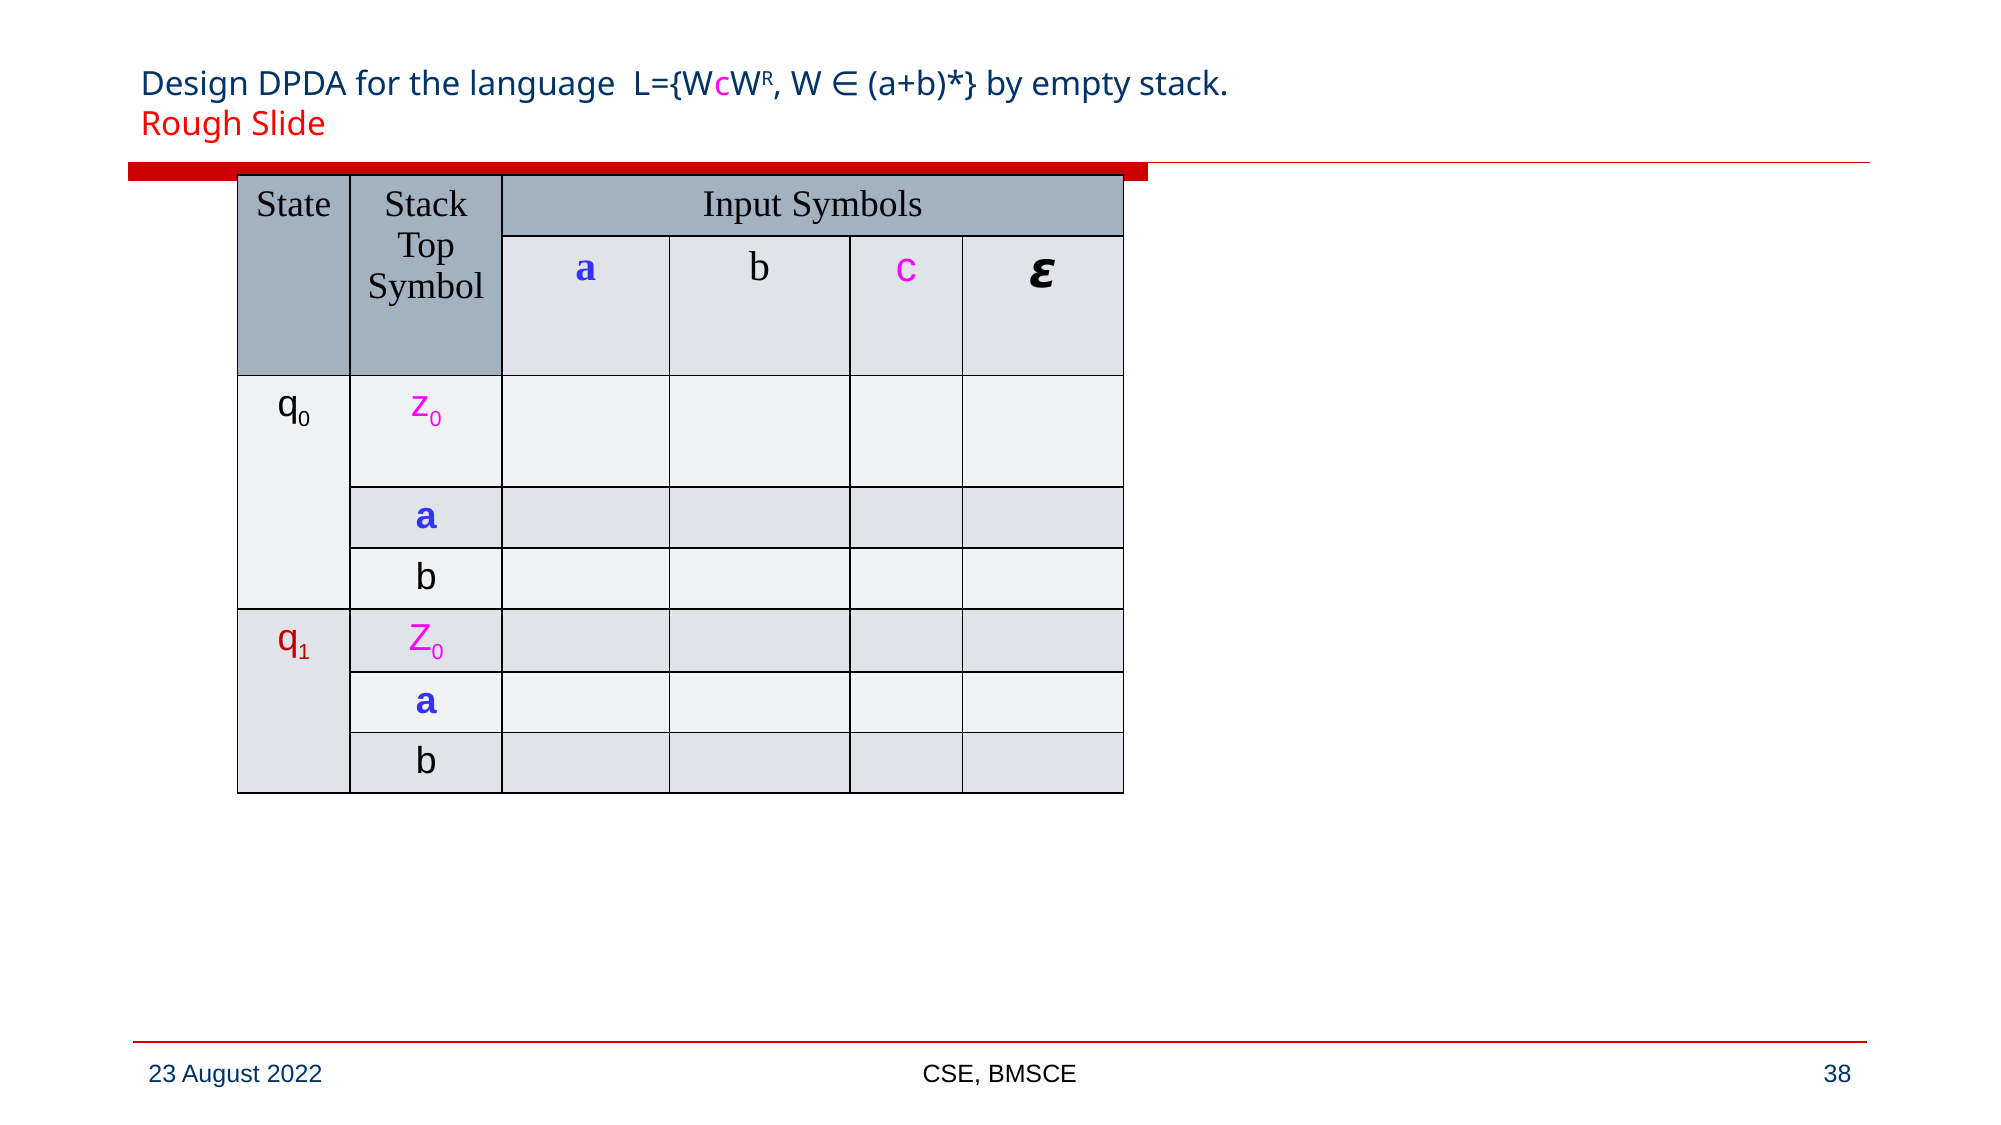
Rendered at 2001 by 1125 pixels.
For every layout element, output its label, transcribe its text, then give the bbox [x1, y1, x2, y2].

table_header State [238, 176, 349, 375]
table_cell z0 [351, 376, 501, 486]
table_cell [851, 488, 962, 547]
table_cell q0 [238, 376, 349, 608]
table_cell a [351, 488, 501, 547]
table_cell b [351, 549, 501, 608]
table_cell [963, 610, 1123, 671]
table_cell [670, 376, 849, 486]
table_cell [503, 733, 669, 792]
footer CSE, BMSCE [683, 1050, 1317, 1103]
table_cell [851, 610, 962, 671]
table_cell b [351, 733, 501, 792]
table_cell c [851, 237, 962, 375]
table_cell [670, 549, 849, 608]
slide_number ‹#› [1433, 1050, 1867, 1103]
table_cell [670, 733, 849, 792]
table_header Input Symbols [503, 176, 1123, 235]
table_cell [851, 549, 962, 608]
table_cell [963, 488, 1123, 547]
table_cell [503, 673, 669, 732]
table_cell [503, 488, 669, 547]
table_cell [670, 673, 849, 732]
table_cell [963, 549, 1123, 608]
list [342, 200, 1656, 1025]
table_cell [851, 733, 962, 792]
table_cell a [503, 237, 669, 375]
table_cell Z0 [351, 610, 501, 671]
table_cell [851, 376, 962, 486]
table_cell [963, 673, 1123, 732]
table_cell [851, 673, 962, 732]
table_cell [670, 488, 849, 547]
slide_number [133, 1050, 567, 1103]
table_cell [670, 610, 849, 671]
table_cell 𝞮 [963, 237, 1123, 375]
table_cell b [670, 237, 849, 375]
table_cell [503, 376, 669, 486]
title Design DPDA for the language L={WcWR, W ∈ (a+b)*} by empty stack. Rough Slide [125, 24, 1876, 150]
table_cell [503, 549, 669, 608]
table_cell a [351, 673, 501, 732]
table_cell q1 [238, 610, 349, 792]
table_cell [503, 610, 669, 671]
table_cell [963, 376, 1123, 486]
table_cell [963, 733, 1123, 792]
table_header Stack Top Symbol [351, 176, 501, 375]
